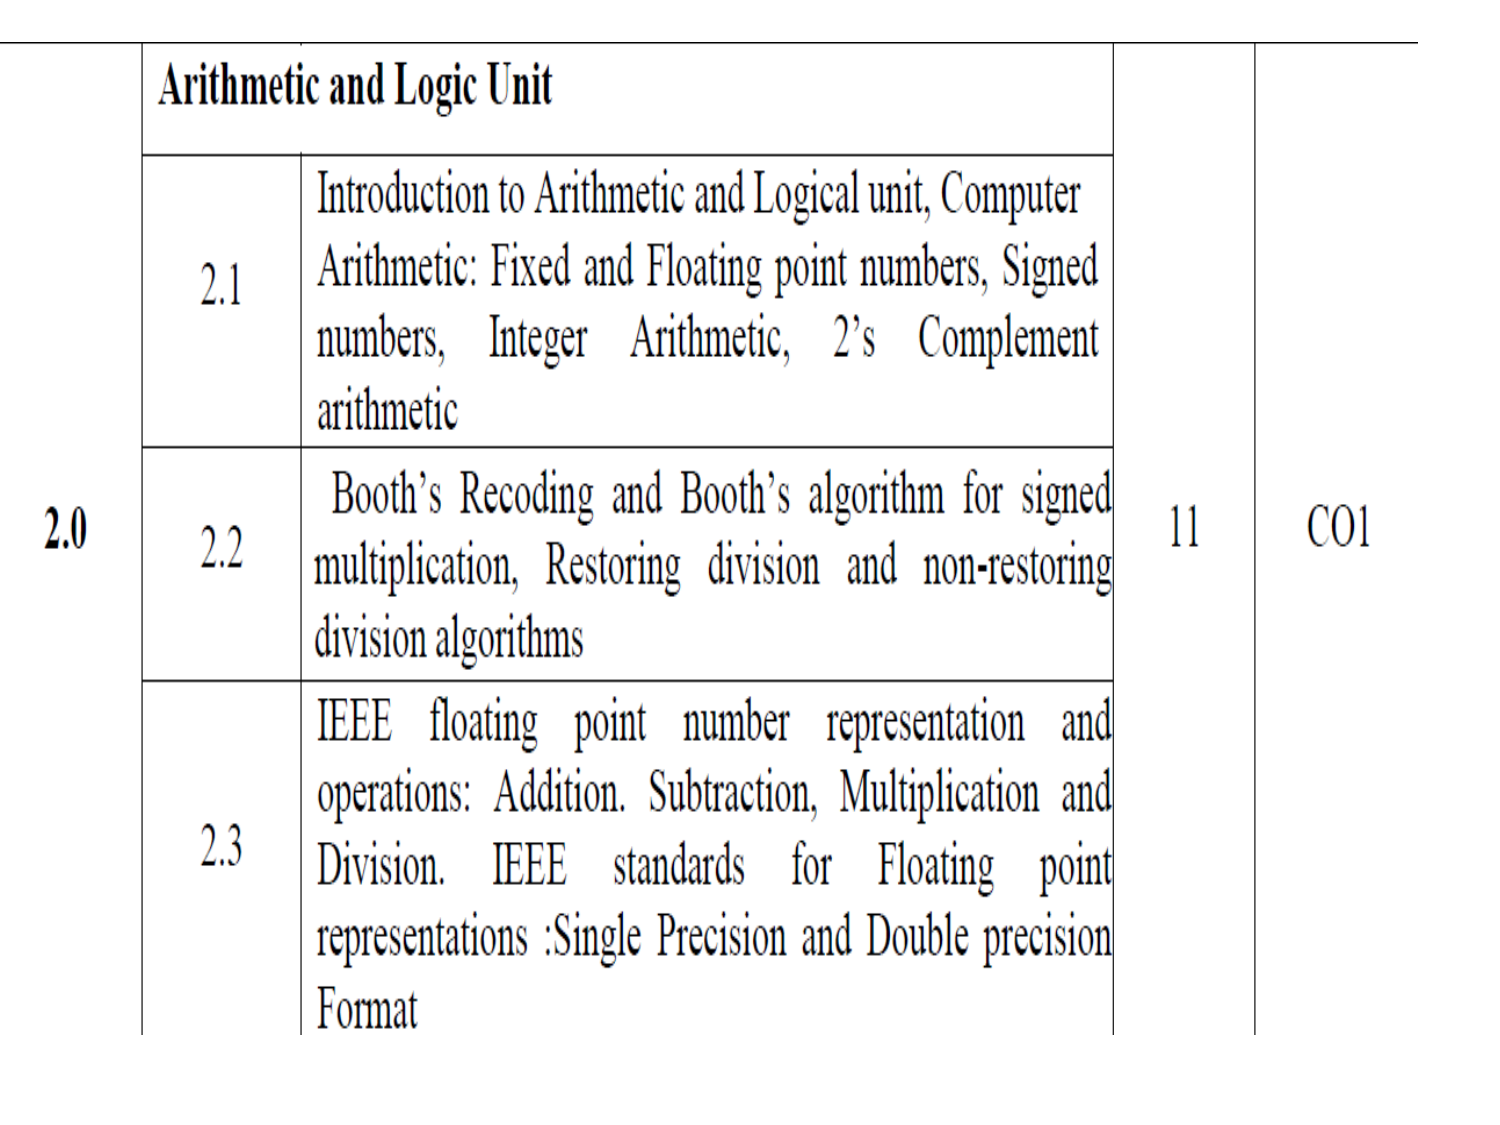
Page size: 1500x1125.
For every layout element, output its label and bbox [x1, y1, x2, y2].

list [0, 42, 1418, 1036]
